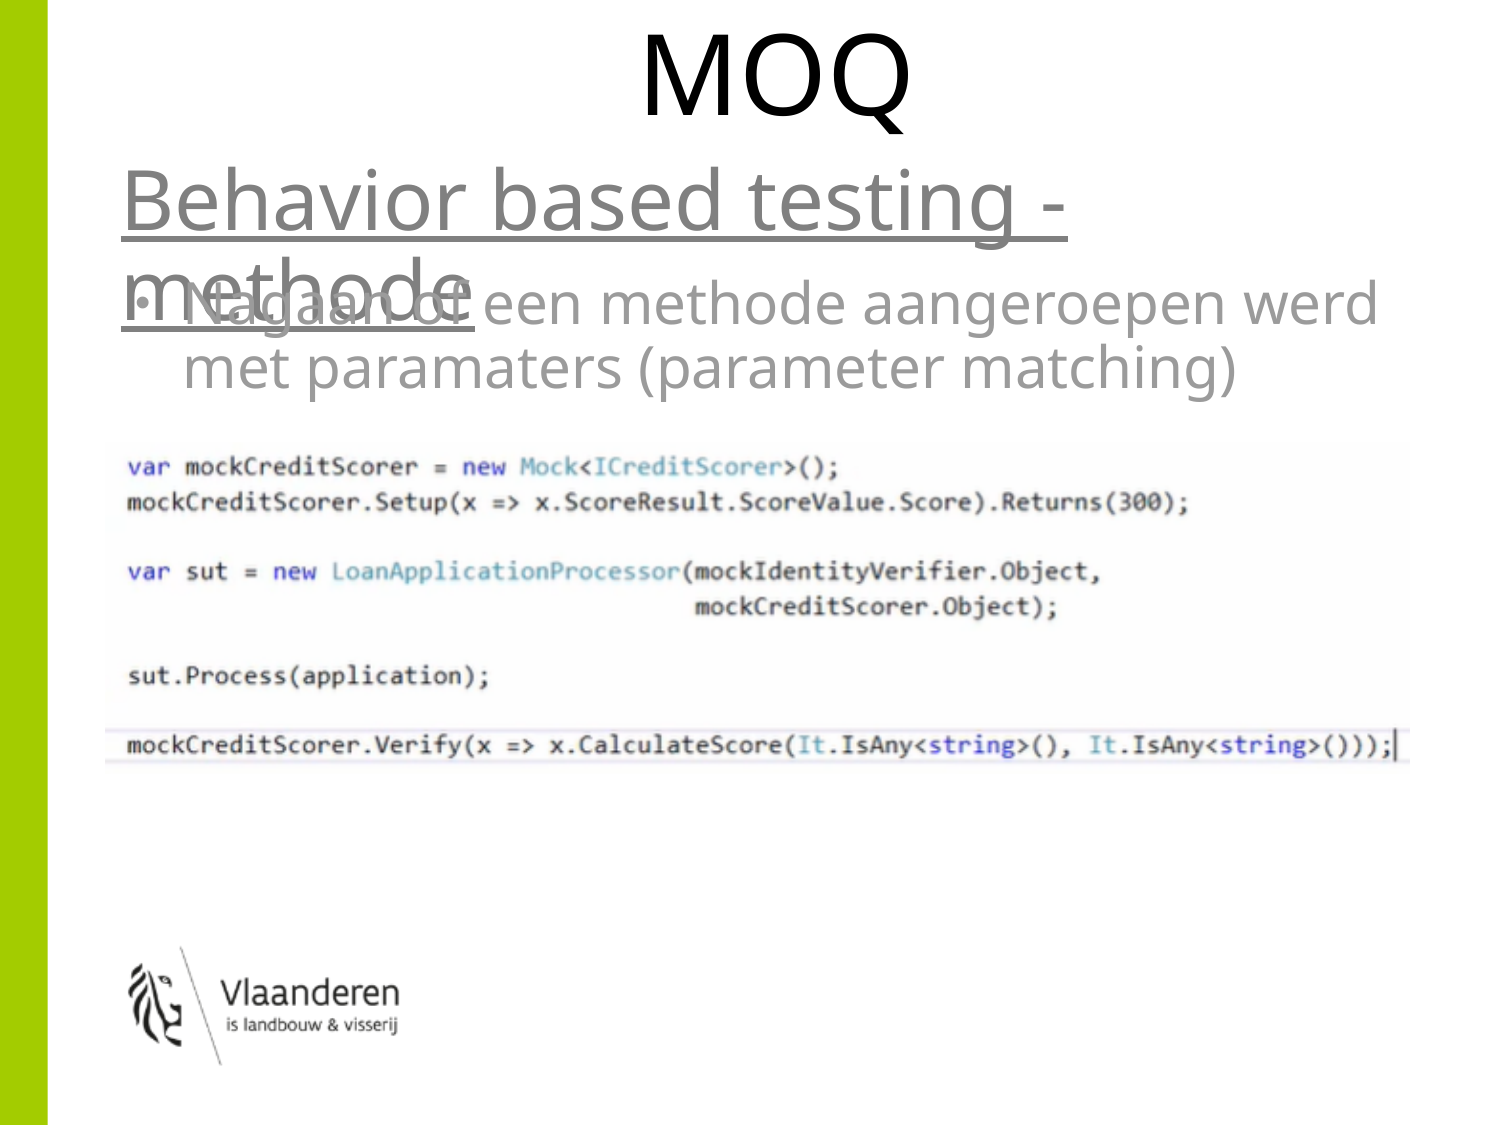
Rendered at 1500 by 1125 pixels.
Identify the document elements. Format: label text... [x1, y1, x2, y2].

text_box Nagaan of een methode aangeroepen werd met paramaters (parameter matching) [73, 267, 1415, 423]
picture [105, 442, 1410, 774]
picture [105, 940, 443, 1072]
title MOQ [105, 58, 1448, 168]
list Behavior based testing - methode [73, 158, 1416, 256]
